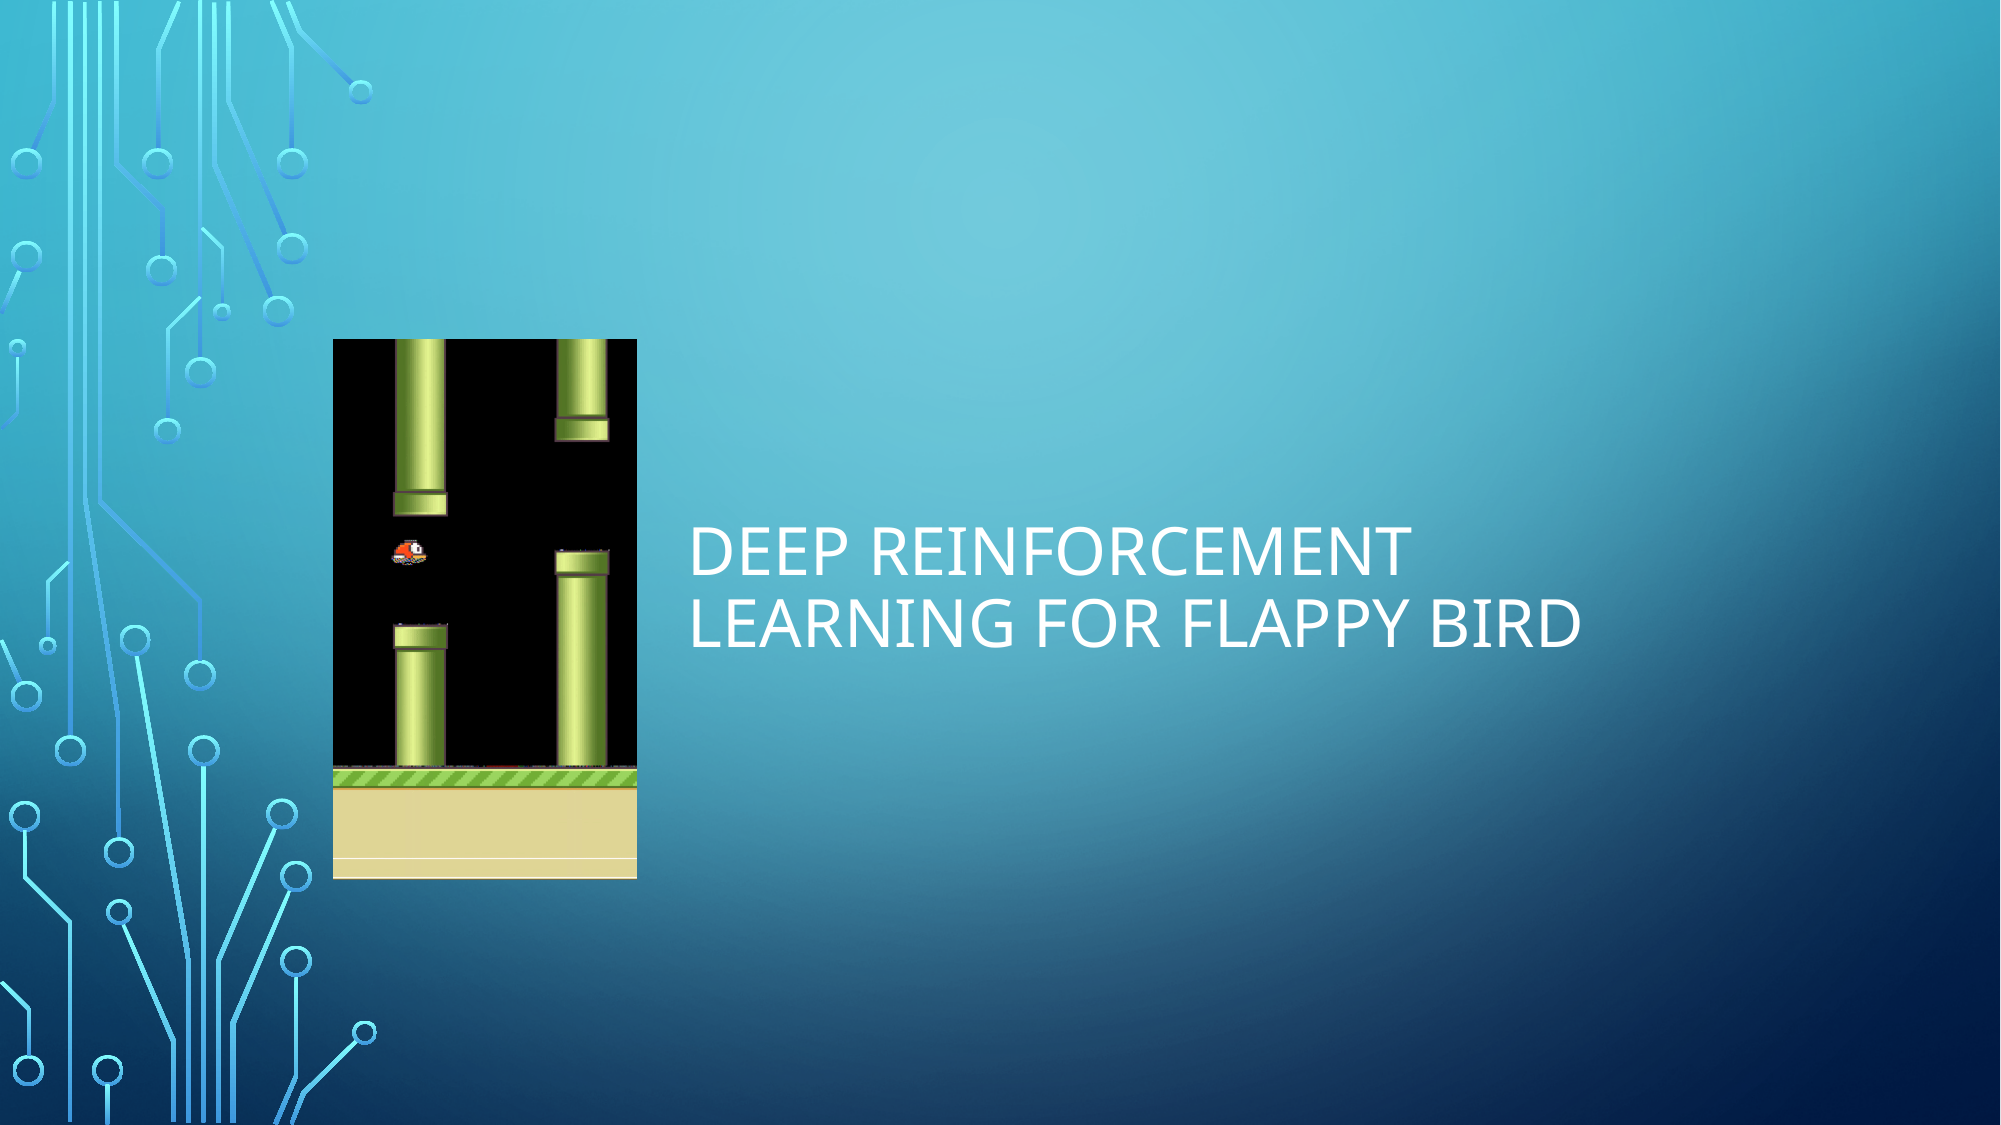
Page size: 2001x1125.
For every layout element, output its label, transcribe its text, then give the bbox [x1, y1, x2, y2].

title Deep Reinforcement Learning for Flappy Bird [672, 447, 1730, 670]
picture [333, 338, 638, 881]
